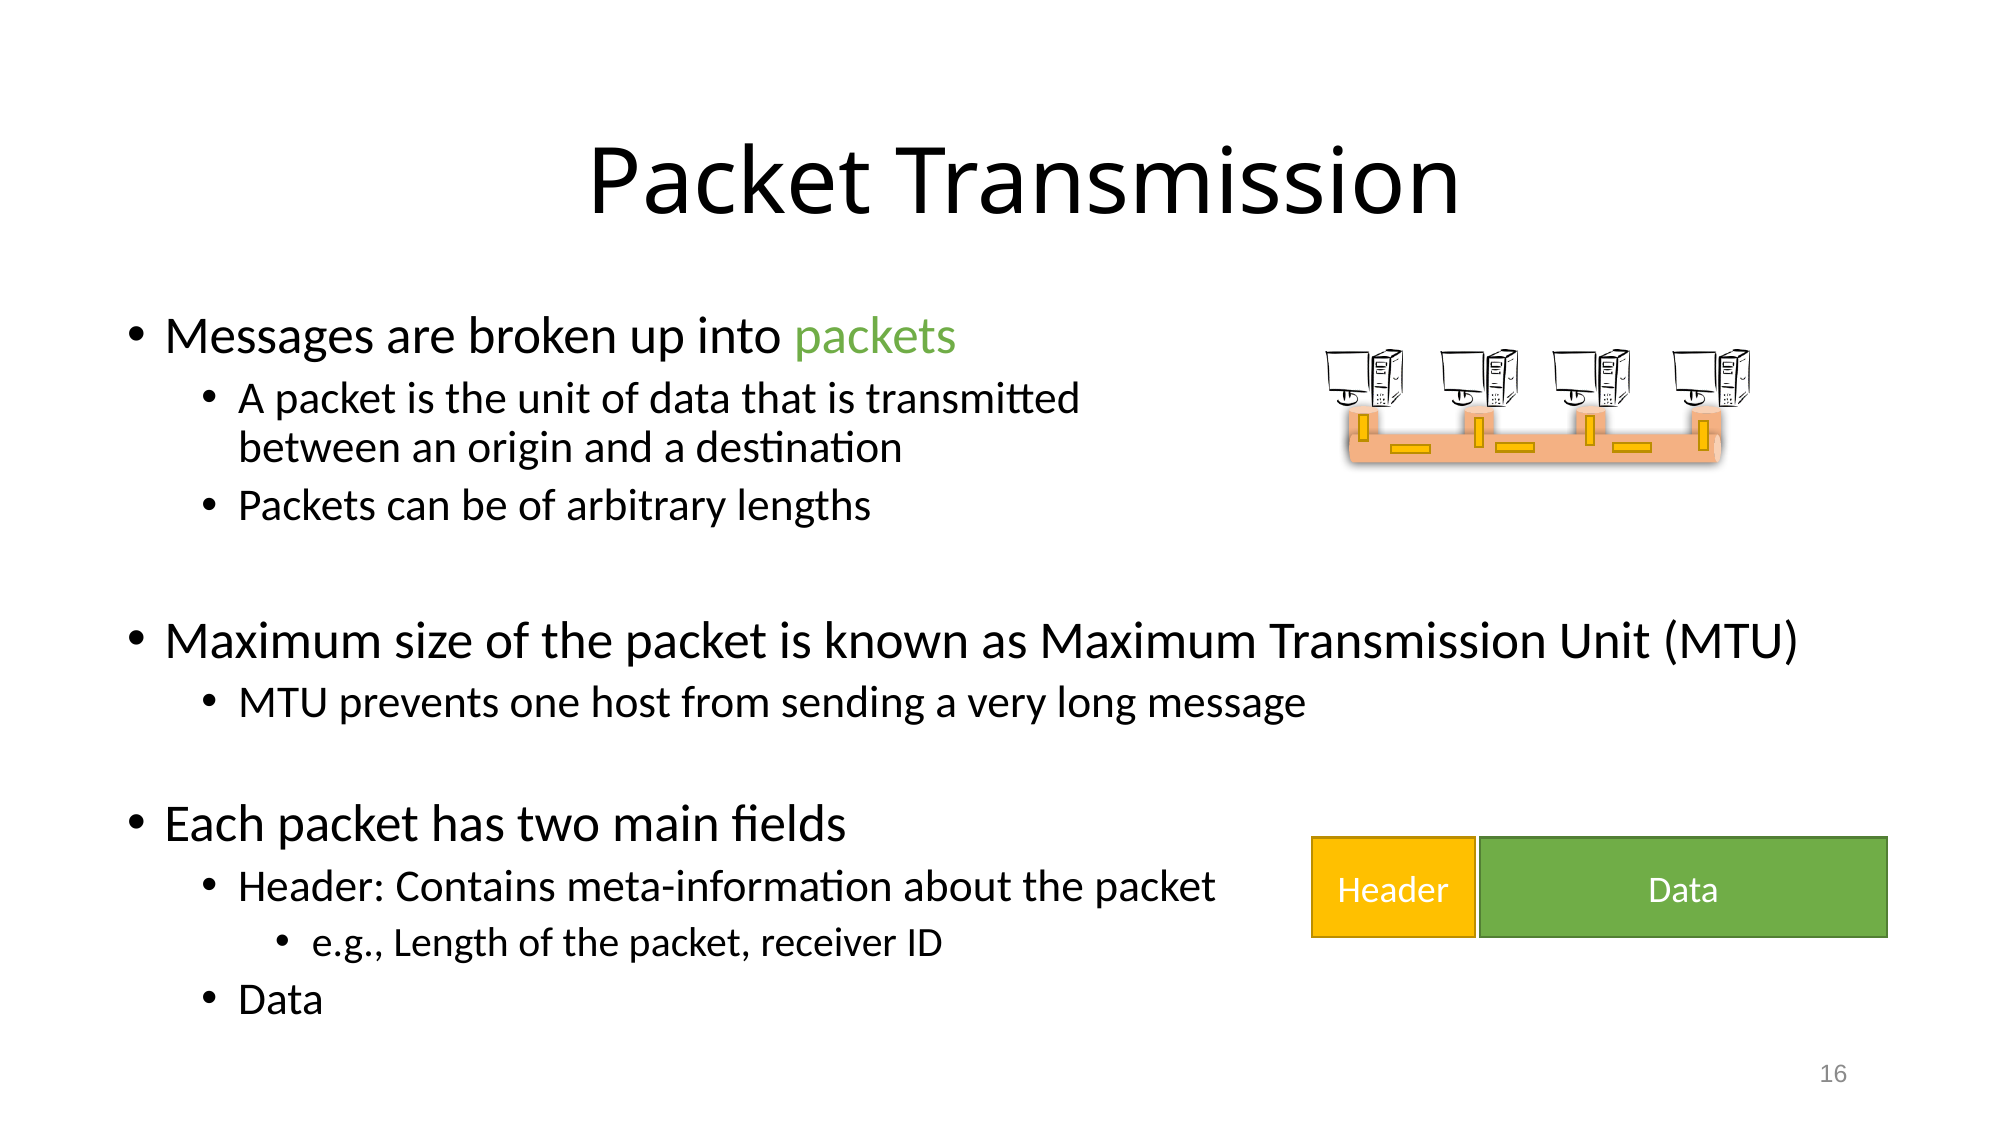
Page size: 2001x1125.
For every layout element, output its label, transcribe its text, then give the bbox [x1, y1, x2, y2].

text_box Packet Transmission [162, 74, 1888, 293]
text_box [1324, 349, 1751, 463]
text_box Data [1479, 836, 1888, 938]
text_box Header [1311, 836, 1476, 938]
slide_number 16 [1412, 1042, 1863, 1103]
list Messages are broken up into packets A packet is the unit of data that is transmitted between an origin and a destination Packets can be of arbitrary lengths Maximum size of the packet is known as Maximum Transmission Unit (MTU) MTU prevents one host from sending a very long message Each packet has two main fields Header: Contains meta-information about the packet e.g., Length of the packet, receiver ID Data [112, 299, 1825, 1050]
